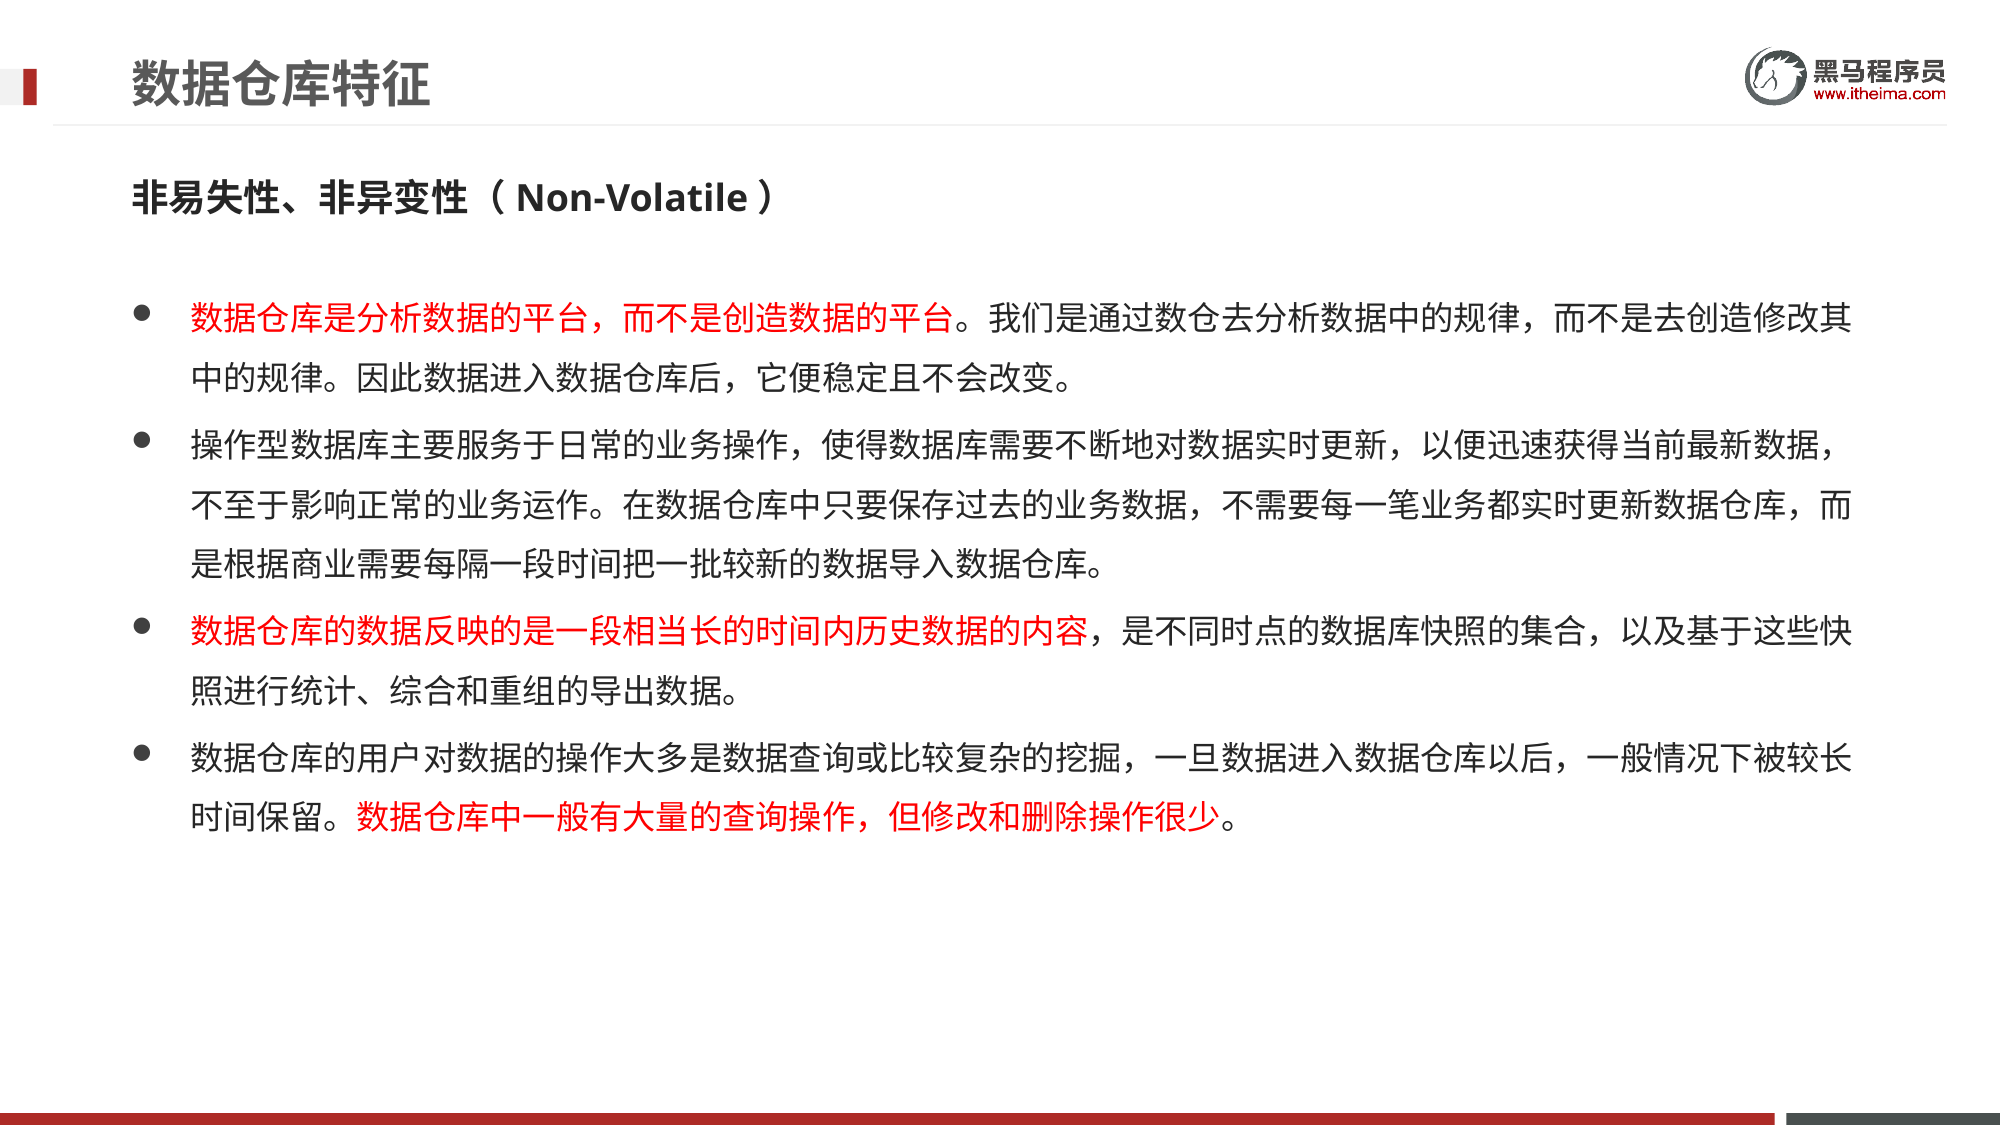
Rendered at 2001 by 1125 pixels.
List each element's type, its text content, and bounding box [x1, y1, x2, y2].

list 非易失性、非异变性（Non-Volatile） [116, 154, 1880, 239]
picture [1744, 46, 1946, 106]
title 数据仓库特征 [116, 40, 1556, 125]
list 数据仓库是分析数据的平台，而不是创造数据的平台。我们是通过数仓去分析数据中的规律，而不是去创造修改其中的规律。因此数据进入数据仓库后，它便稳定且不会改变。 操作型数据库主要服务于日常的业务操作，使得数据库需要不断地对数据实时更新，以便迅速获得当前最新数据，不至于影响正常的业务运作。在数据仓库中只要保存过去的业务数据，不需要每一笔业务都实时更新数据仓库，而是根据商业需要每隔一段时间把一批较新的数据导入数据仓库。 数据仓库的数据反映的是一段相当长的时间内历史数据的内容，是不同时点的数据库快照的集合，以及基于这些快照进行统计、综合和重组的导出数据。 数据仓库的用户对数据的操作大多是数据查询或比较复杂的挖掘，一旦数据进入数据仓库以后，一般情况下被较长时间保留。数据仓库中一般有大量的查询操作，但修改和删除操作很少。 [116, 270, 1880, 963]
